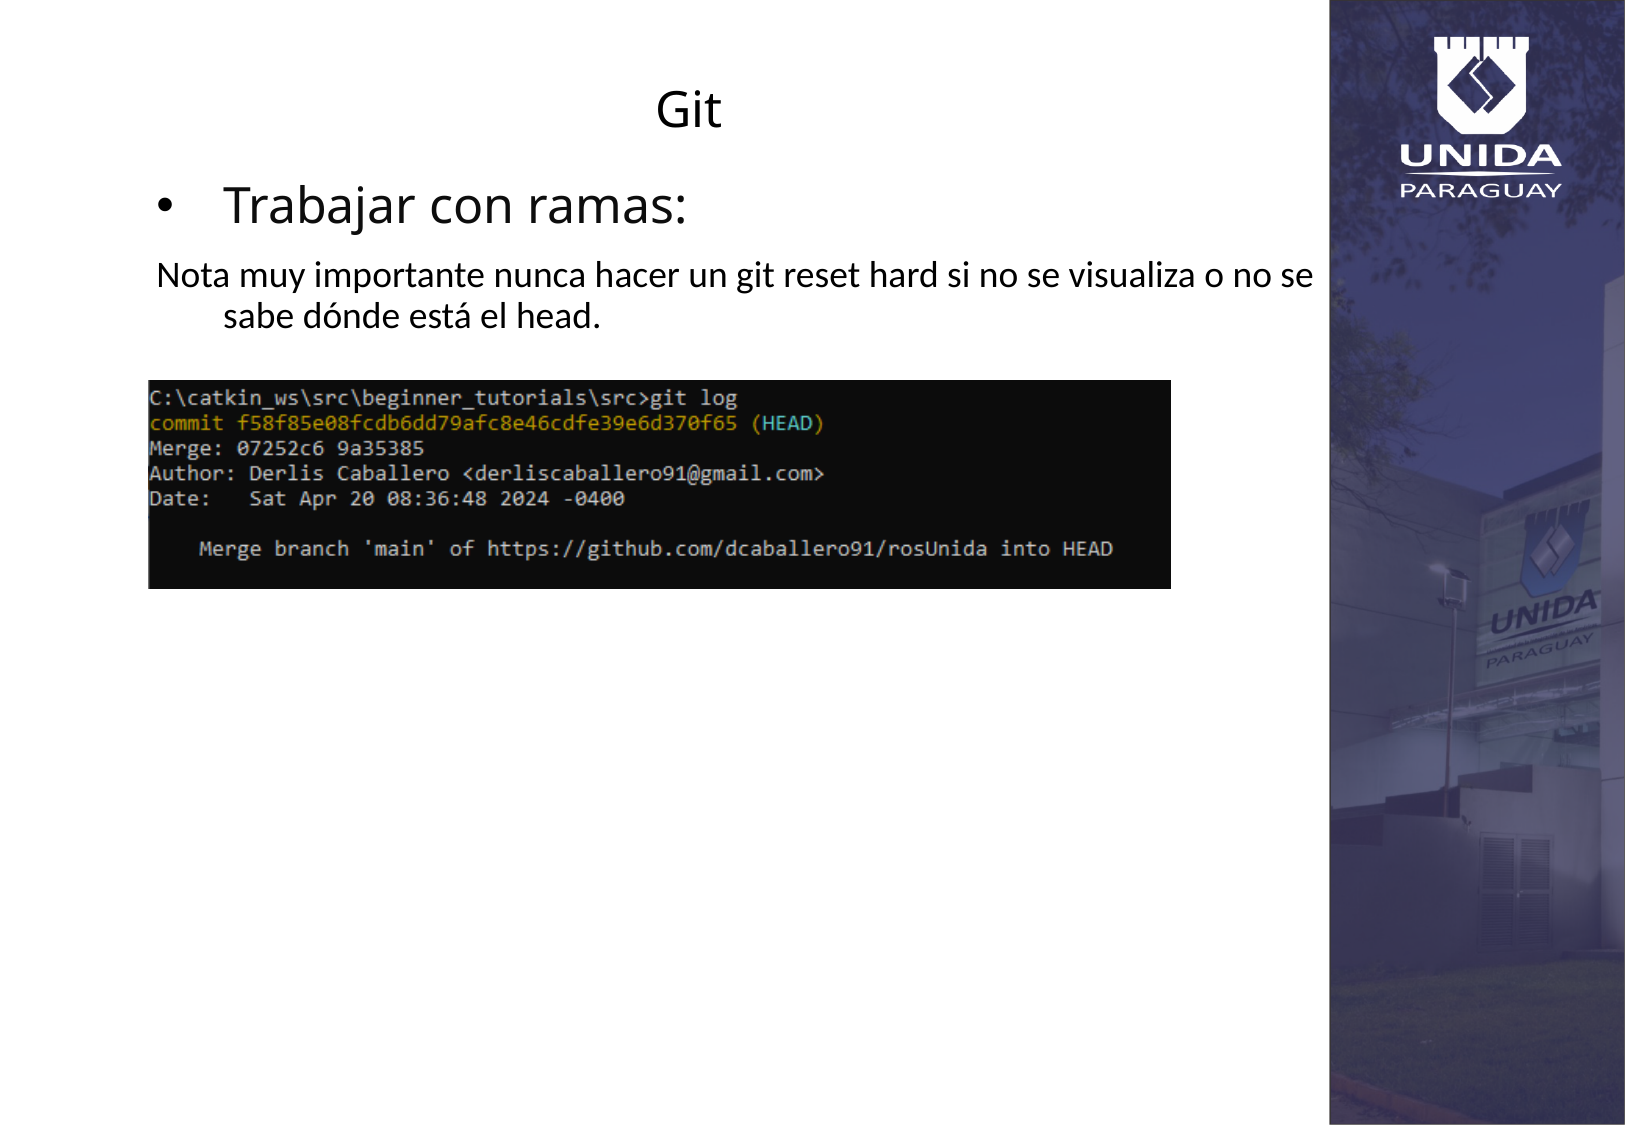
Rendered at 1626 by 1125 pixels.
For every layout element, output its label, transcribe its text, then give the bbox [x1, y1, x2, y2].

subtitle Trabajar con ramas: Nota muy importante nunca hacer un git reset hard si no se visualiza o no se sabe dónde está el head. [133, 173, 1323, 1076]
picture [148, 380, 1171, 589]
title Git [74, 64, 1304, 146]
picture [1328, 0, 1625, 1125]
